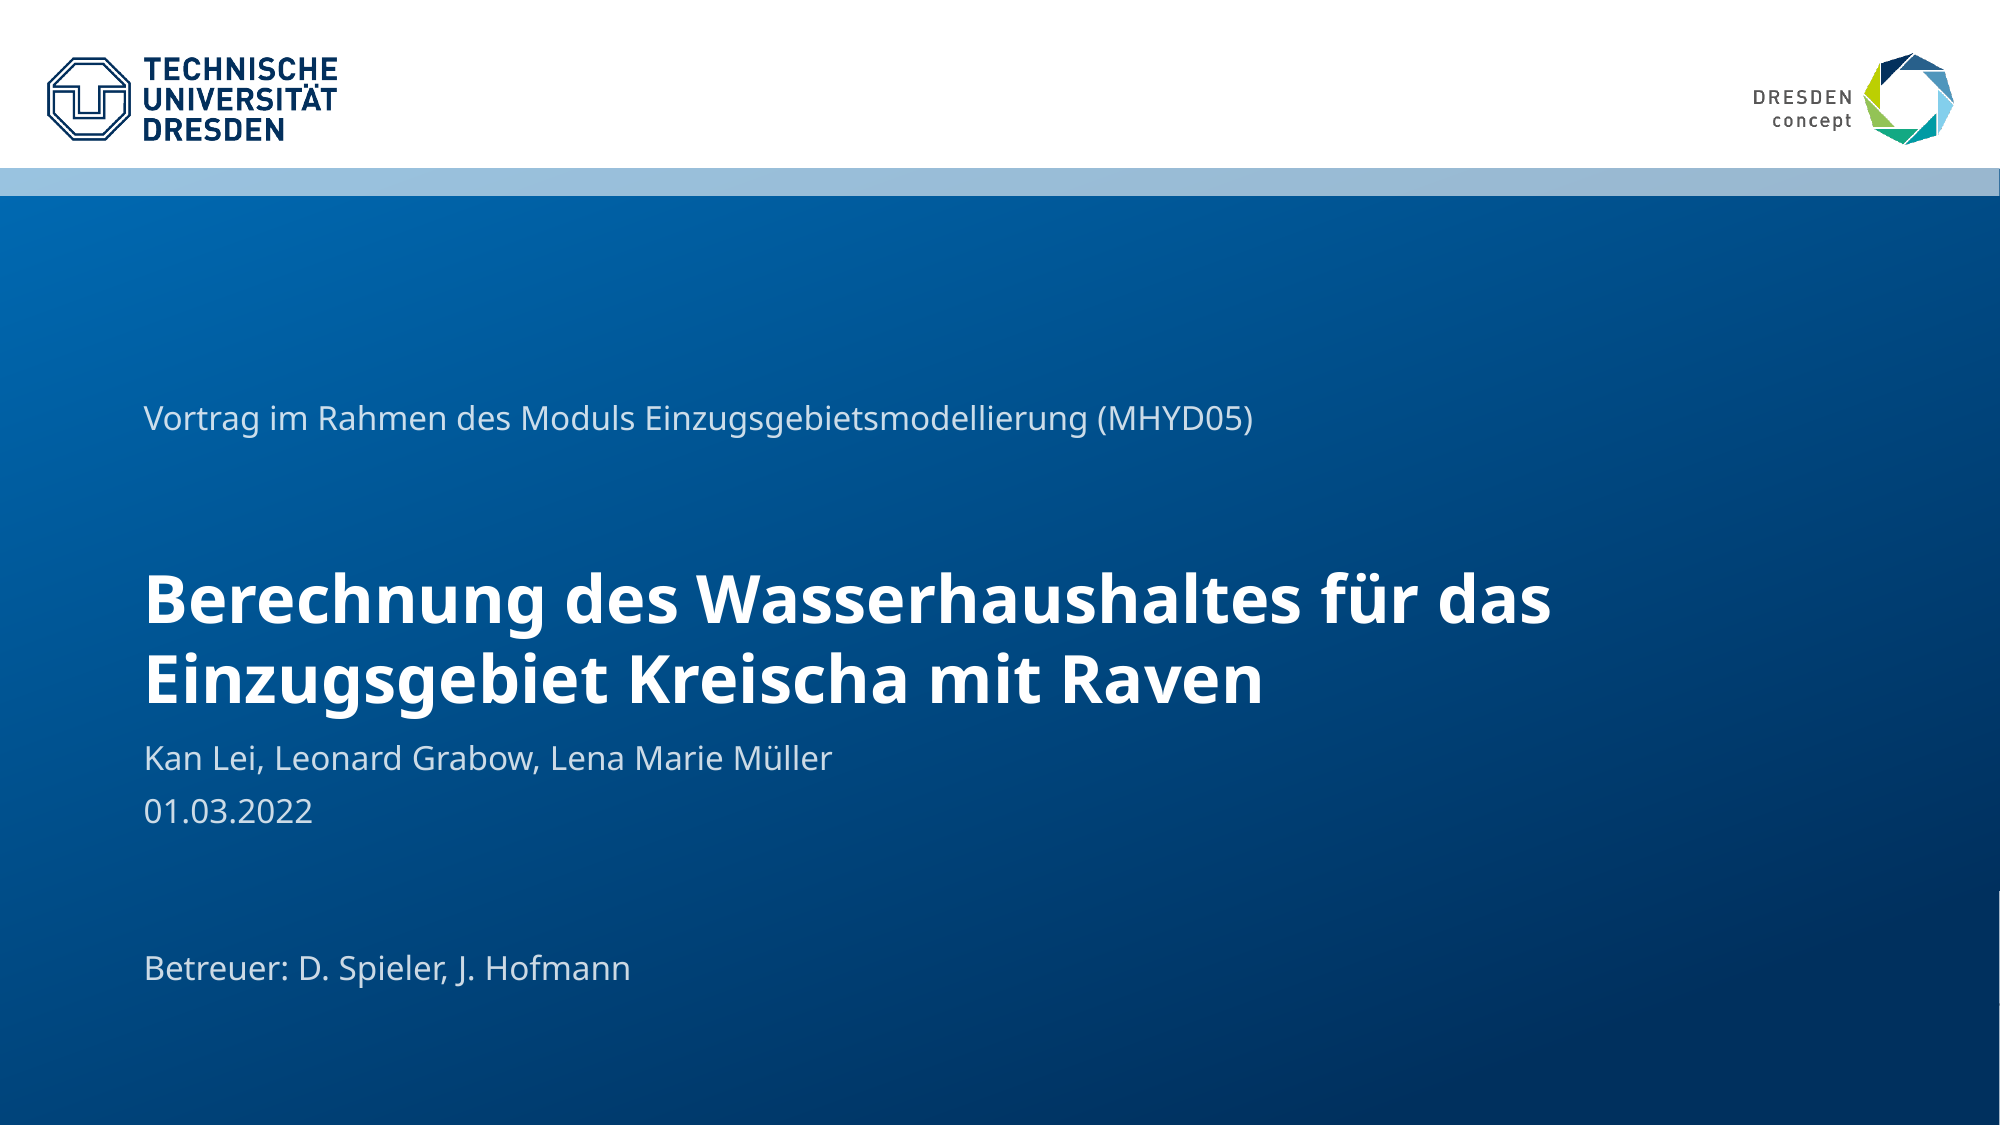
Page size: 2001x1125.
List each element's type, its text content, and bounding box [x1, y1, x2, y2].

picture [1754, 53, 1954, 145]
picture [47, 57, 337, 141]
list Vortrag im Rahmen des Moduls Einzugsgebietsmodellierung (MHYD05) [143, 397, 1856, 533]
subtitle Kan Lei, Leonard Grabow, Lena Marie Müller 01.03.2022 Betreuer: D. Spieler, J. Hofmann [143, 737, 1856, 1029]
title Berechnung des Wasserhaushaltes für das Einzugsgebiet Kreischa mit Raven [143, 556, 1856, 716]
